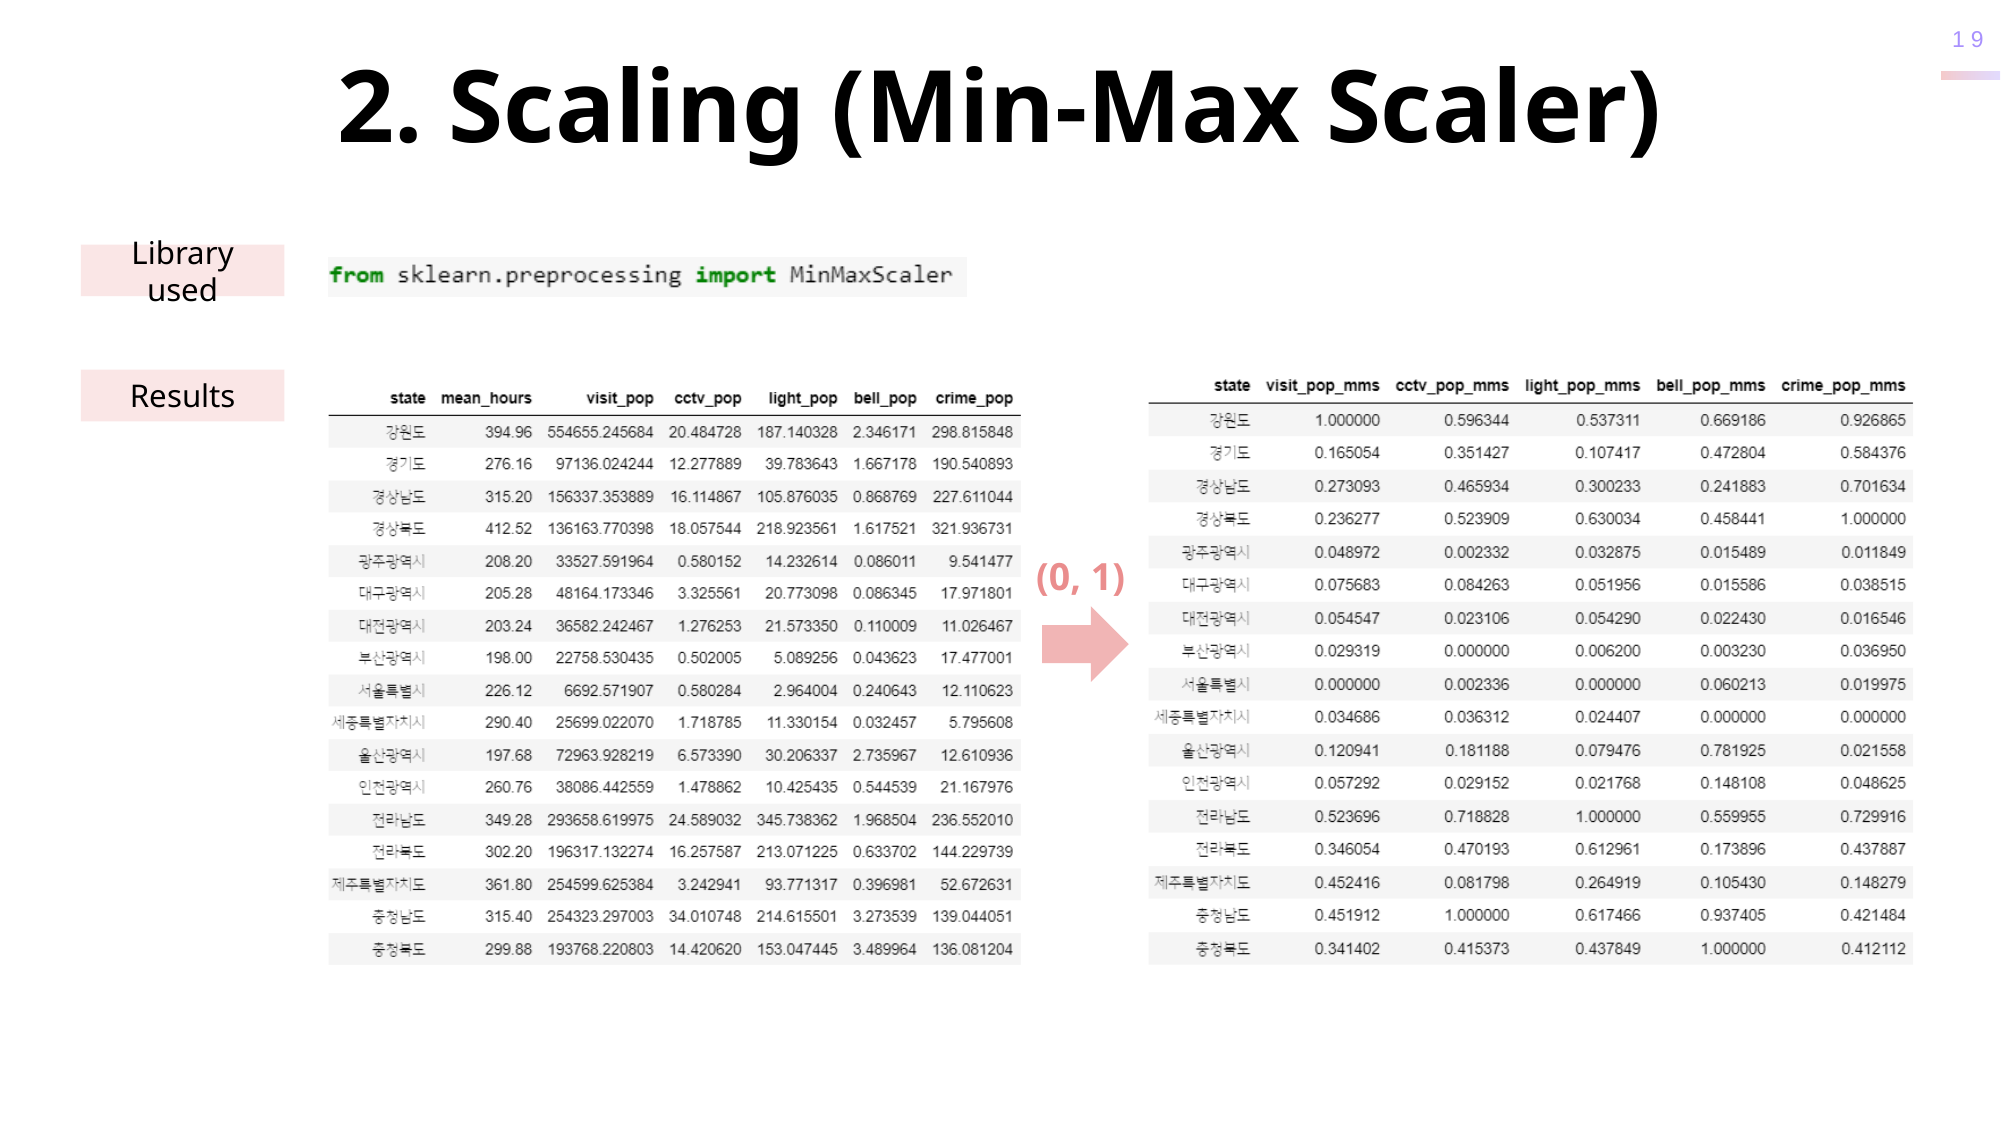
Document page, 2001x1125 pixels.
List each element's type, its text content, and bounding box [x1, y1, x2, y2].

picture [328, 257, 967, 297]
picture [1148, 369, 1920, 974]
picture [328, 382, 1030, 974]
text_box Results [80, 369, 286, 422]
text_box (0, 1) [1030, 545, 1141, 606]
text_box 2. Scaling (Min-Max Scaler) [0, 35, 2000, 170]
text_box [1041, 606, 1131, 685]
text_box Library used [80, 244, 286, 297]
